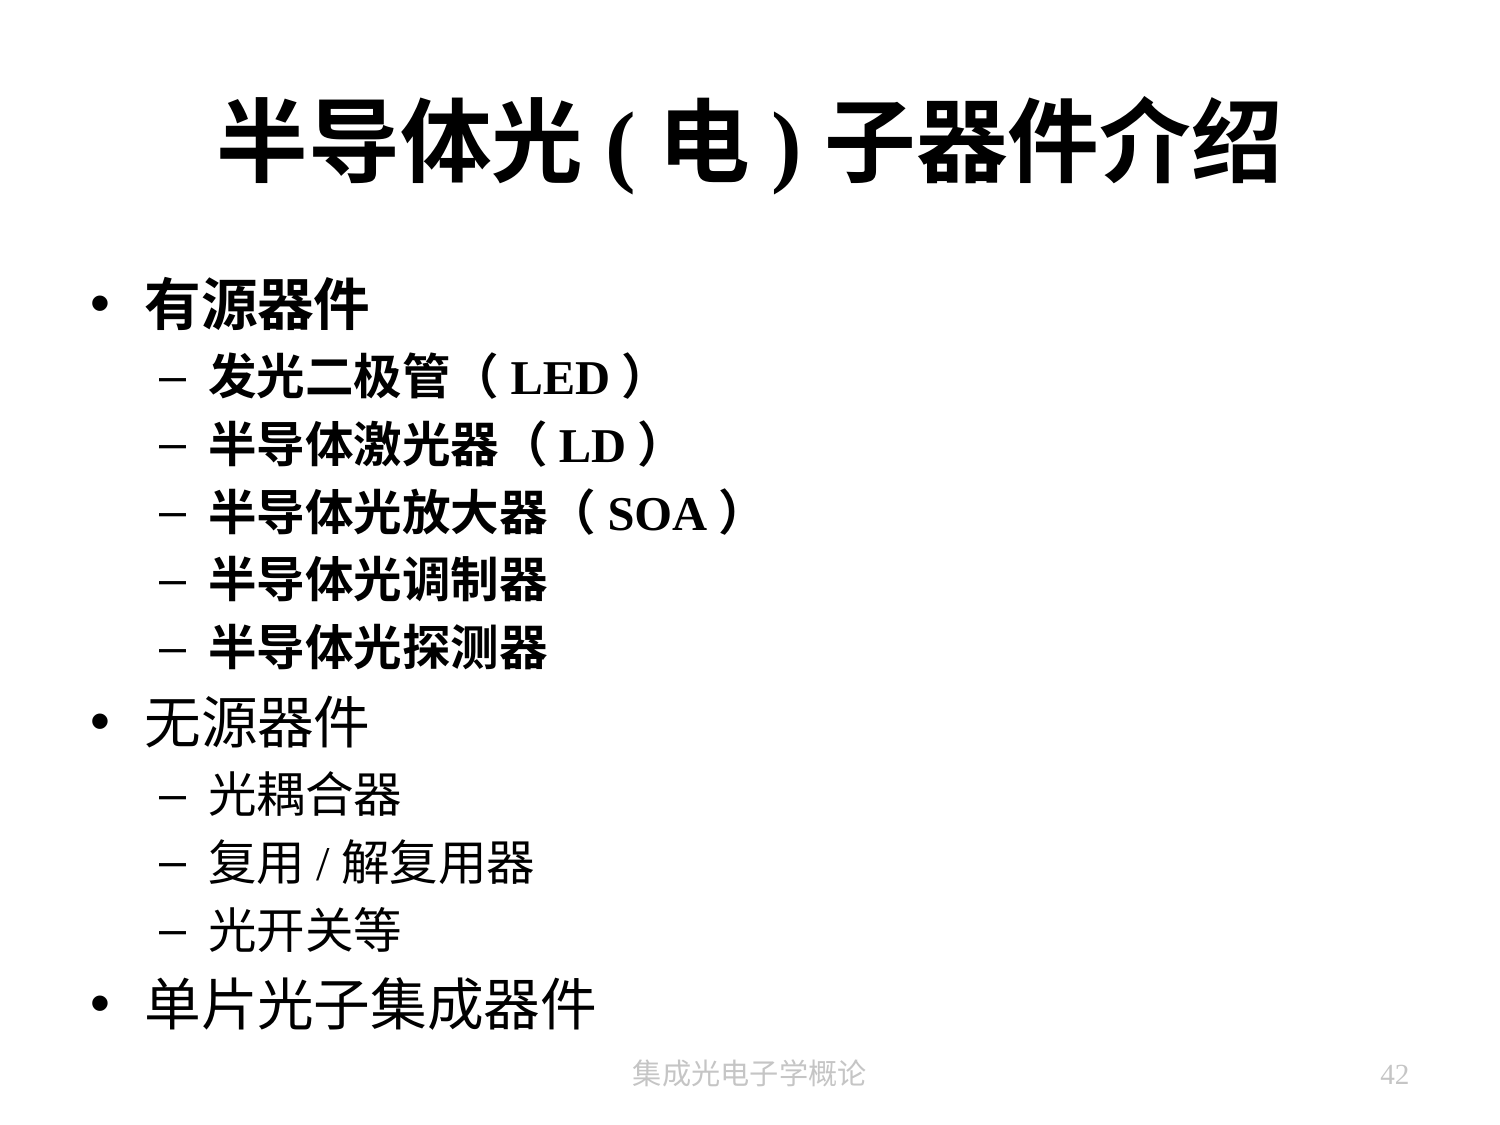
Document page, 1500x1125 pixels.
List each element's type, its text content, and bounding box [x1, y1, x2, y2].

footer 集成光电子学概论 [512, 1042, 988, 1103]
title 半导体光(电)子器件介绍 [75, 45, 1425, 233]
slide_number 42 [1074, 1042, 1425, 1103]
list 有源器件 发光二极管（LED） 半导体激光器（LD） 半导体光放大器（SOA） 半导体光调制器 半导体光探测器 无源器件 光耦合器 复用/解复用器 光开关等 单片光子集成器件 [75, 261, 1475, 1052]
